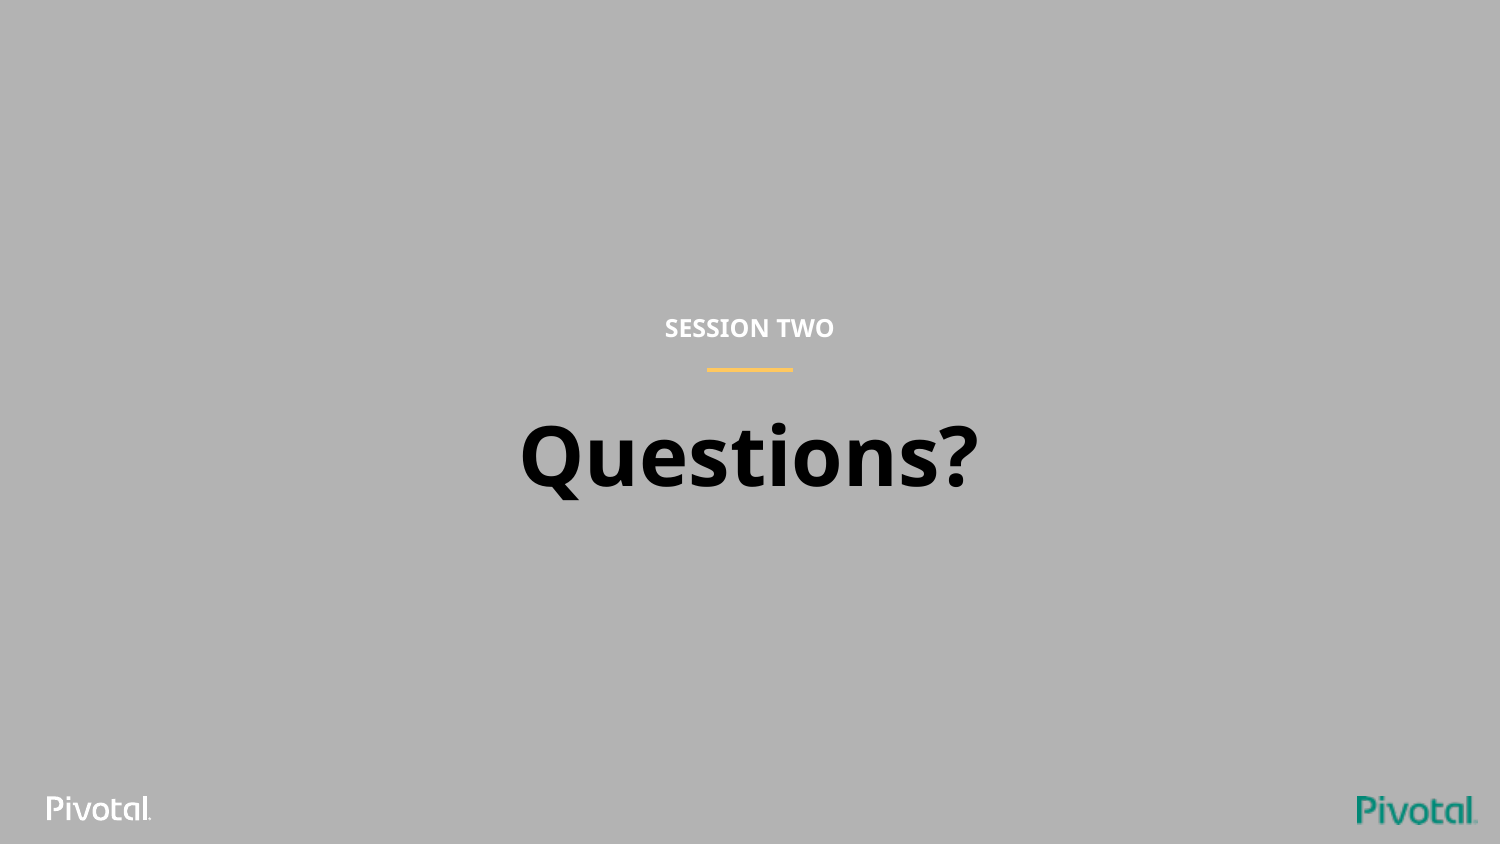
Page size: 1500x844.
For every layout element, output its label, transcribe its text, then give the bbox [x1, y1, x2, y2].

title Questions? [109, 387, 1389, 668]
picture [1357, 796, 1478, 825]
subtitle SESSION TWO [285, 295, 1215, 358]
